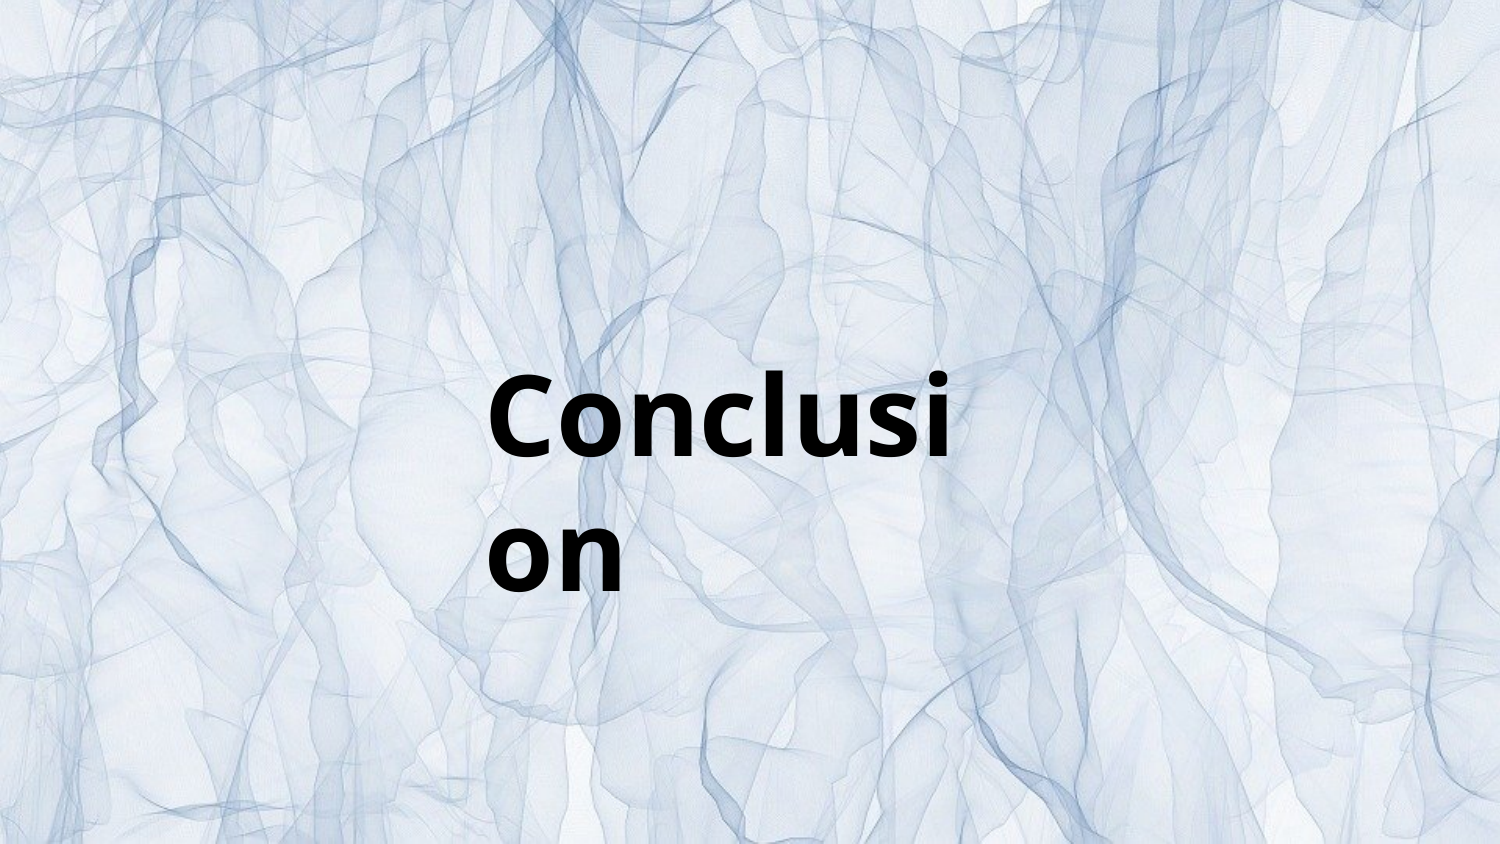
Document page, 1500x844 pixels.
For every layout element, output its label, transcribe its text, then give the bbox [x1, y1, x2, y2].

picture [0, 0, 1500, 844]
text_box Conclusion [469, 329, 1031, 630]
